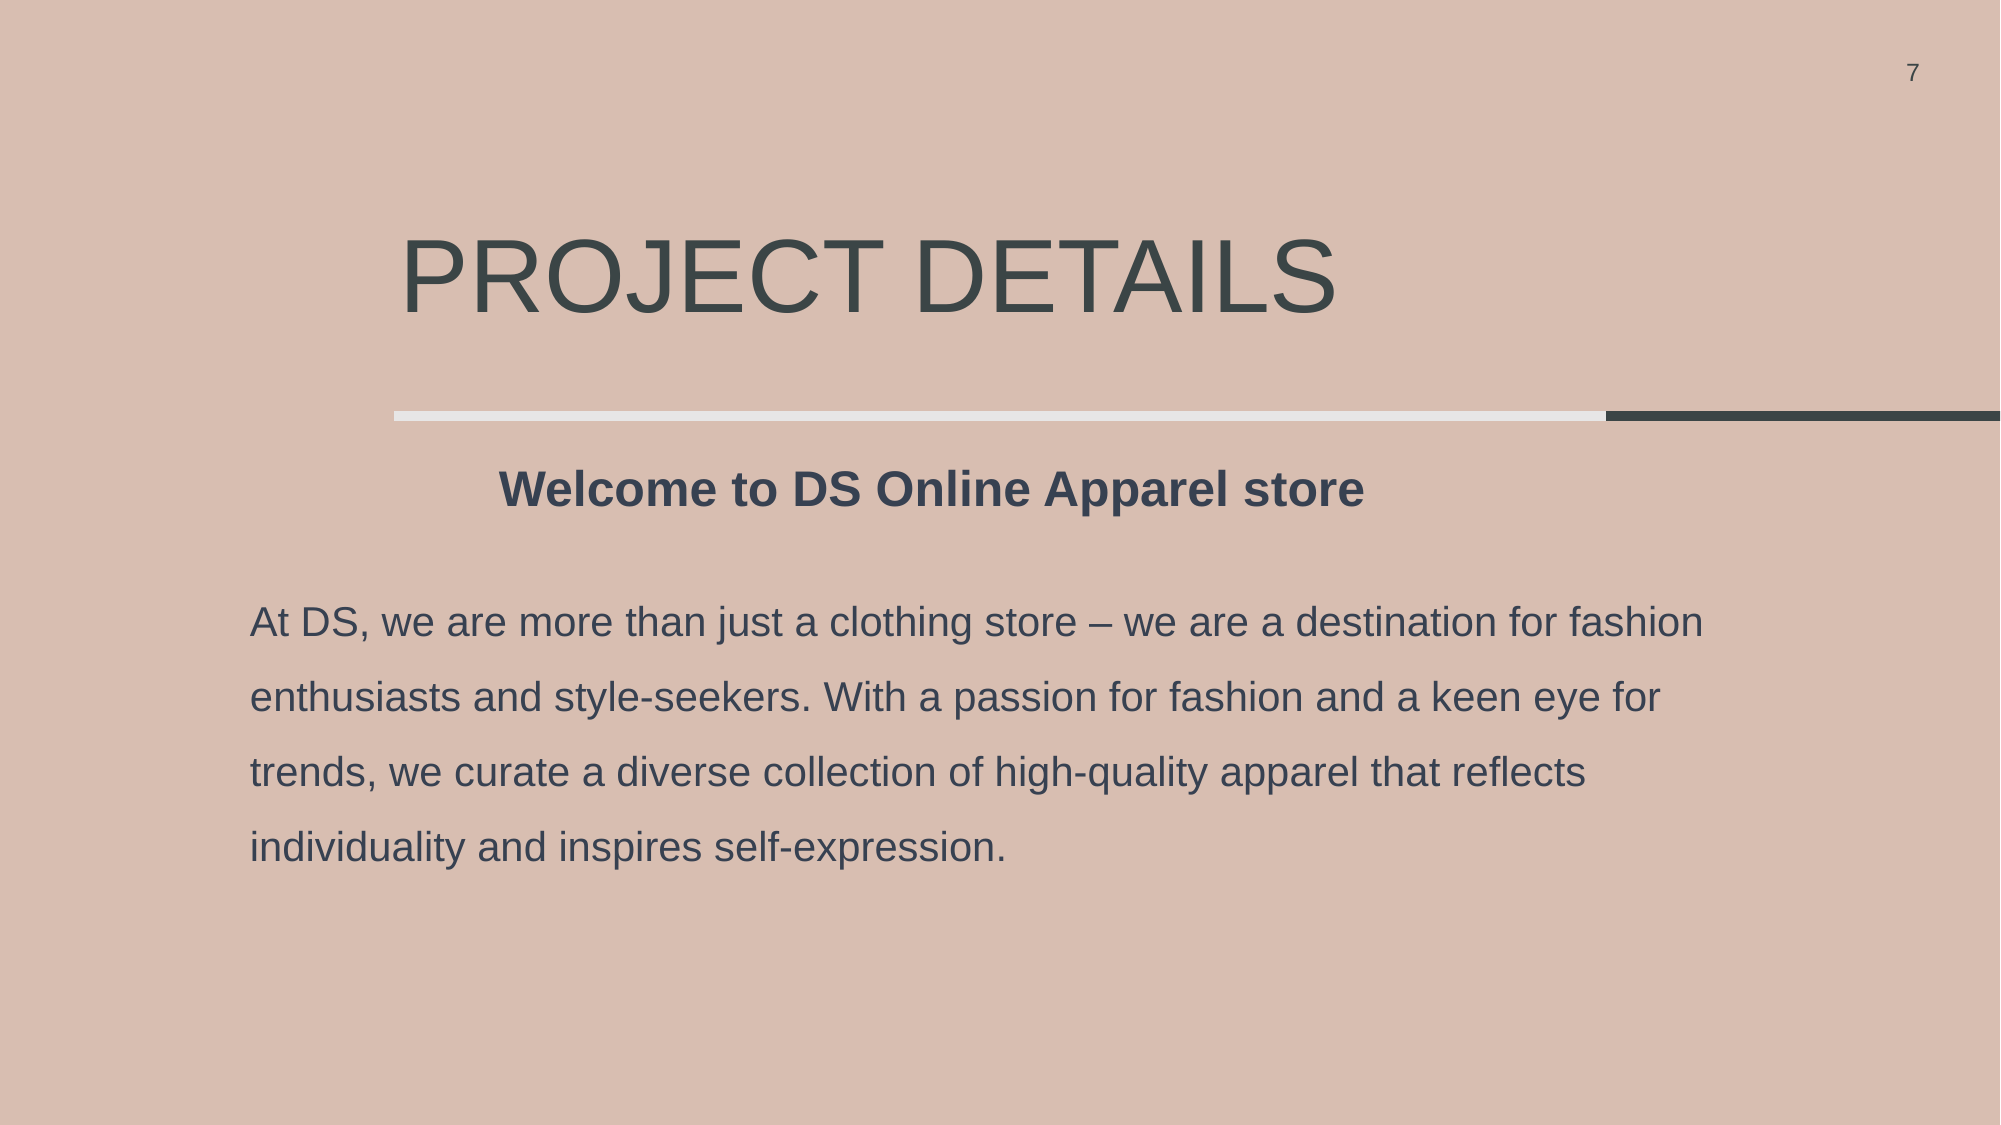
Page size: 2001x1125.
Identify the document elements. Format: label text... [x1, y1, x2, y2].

title PROJECT DETAILS [384, 224, 1615, 341]
text_box At DS, we are more than just a clothing store – we are a destination for fashion enthusiasts and style-seekers. With a passion for fashion and a keen eye for trends, we curate a diverse collection of high-quality apparel that reflects individuality and inspires self-expression. [234, 562, 1789, 878]
text_box Welcome to DS Online Apparel store [484, 449, 1453, 525]
slide_number ‹#› [1660, 49, 1935, 95]
